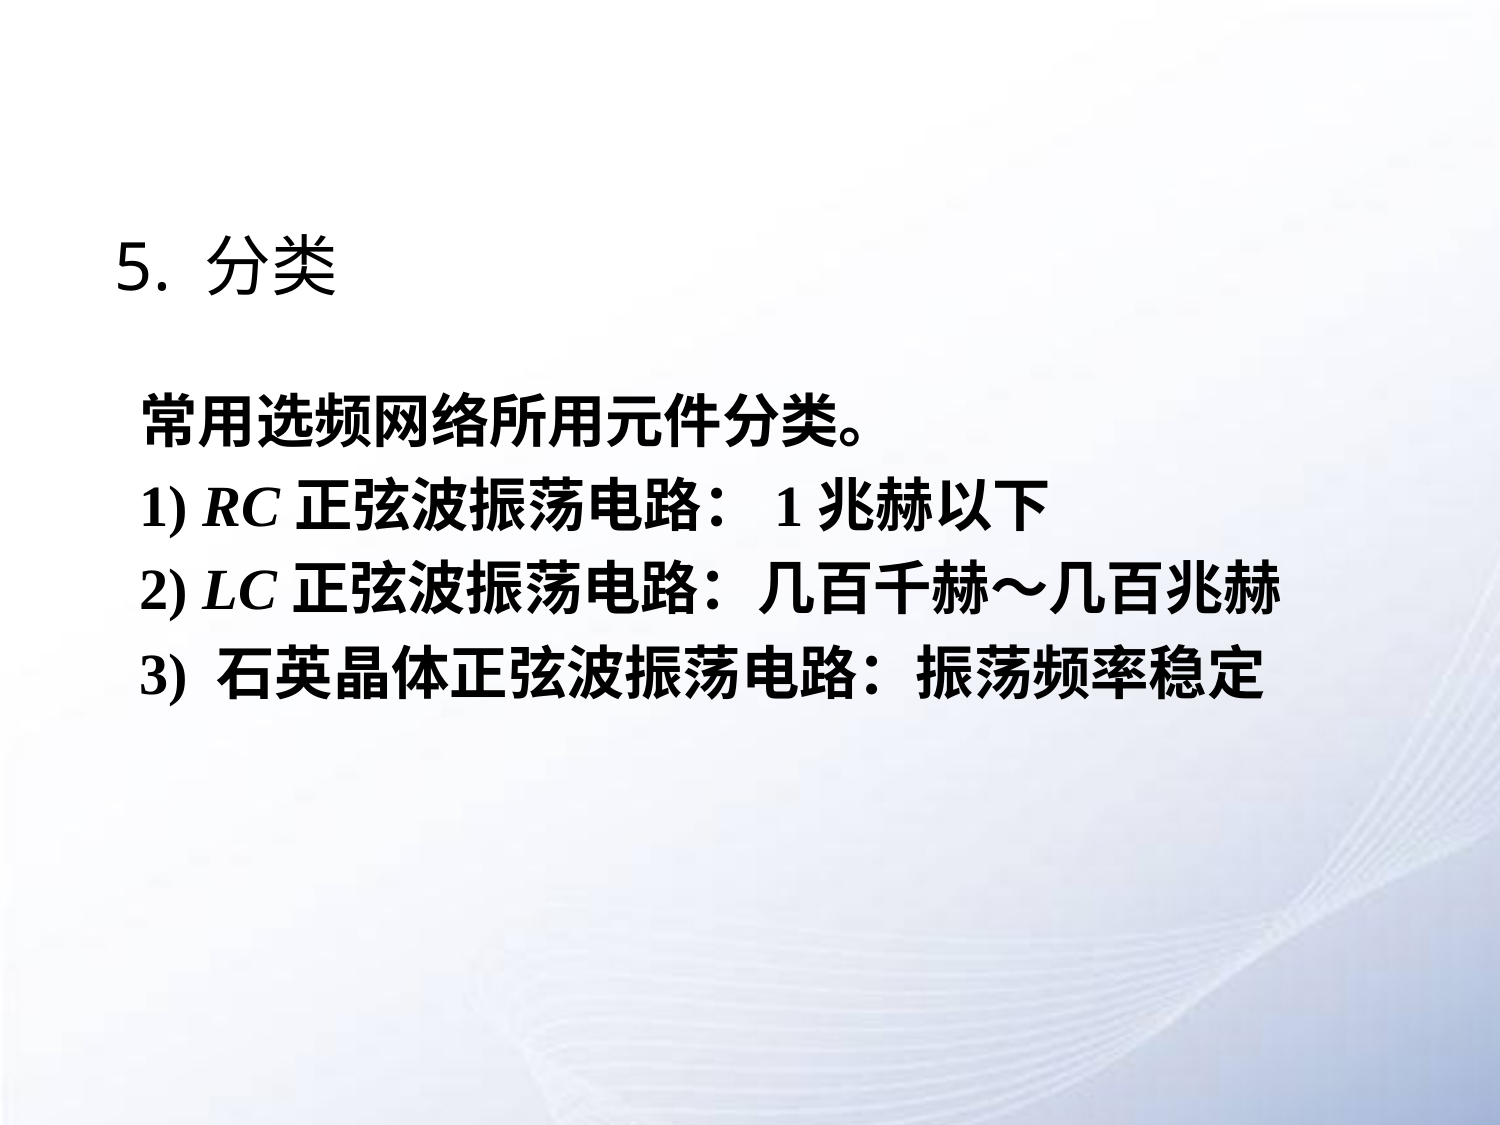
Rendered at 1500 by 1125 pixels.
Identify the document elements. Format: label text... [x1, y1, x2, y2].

picture [0, 0, 1500, 1125]
title 5. 分类 [99, 187, 576, 326]
text_box 常用选频网络所用元件分类。 1) RC正弦波振荡电路：1兆赫以下 2) LC正弦波振荡电路：几百千赫～几百兆赫 3) 石英晶体正弦波振荡电路：振荡频率稳定 [124, 362, 1400, 714]
